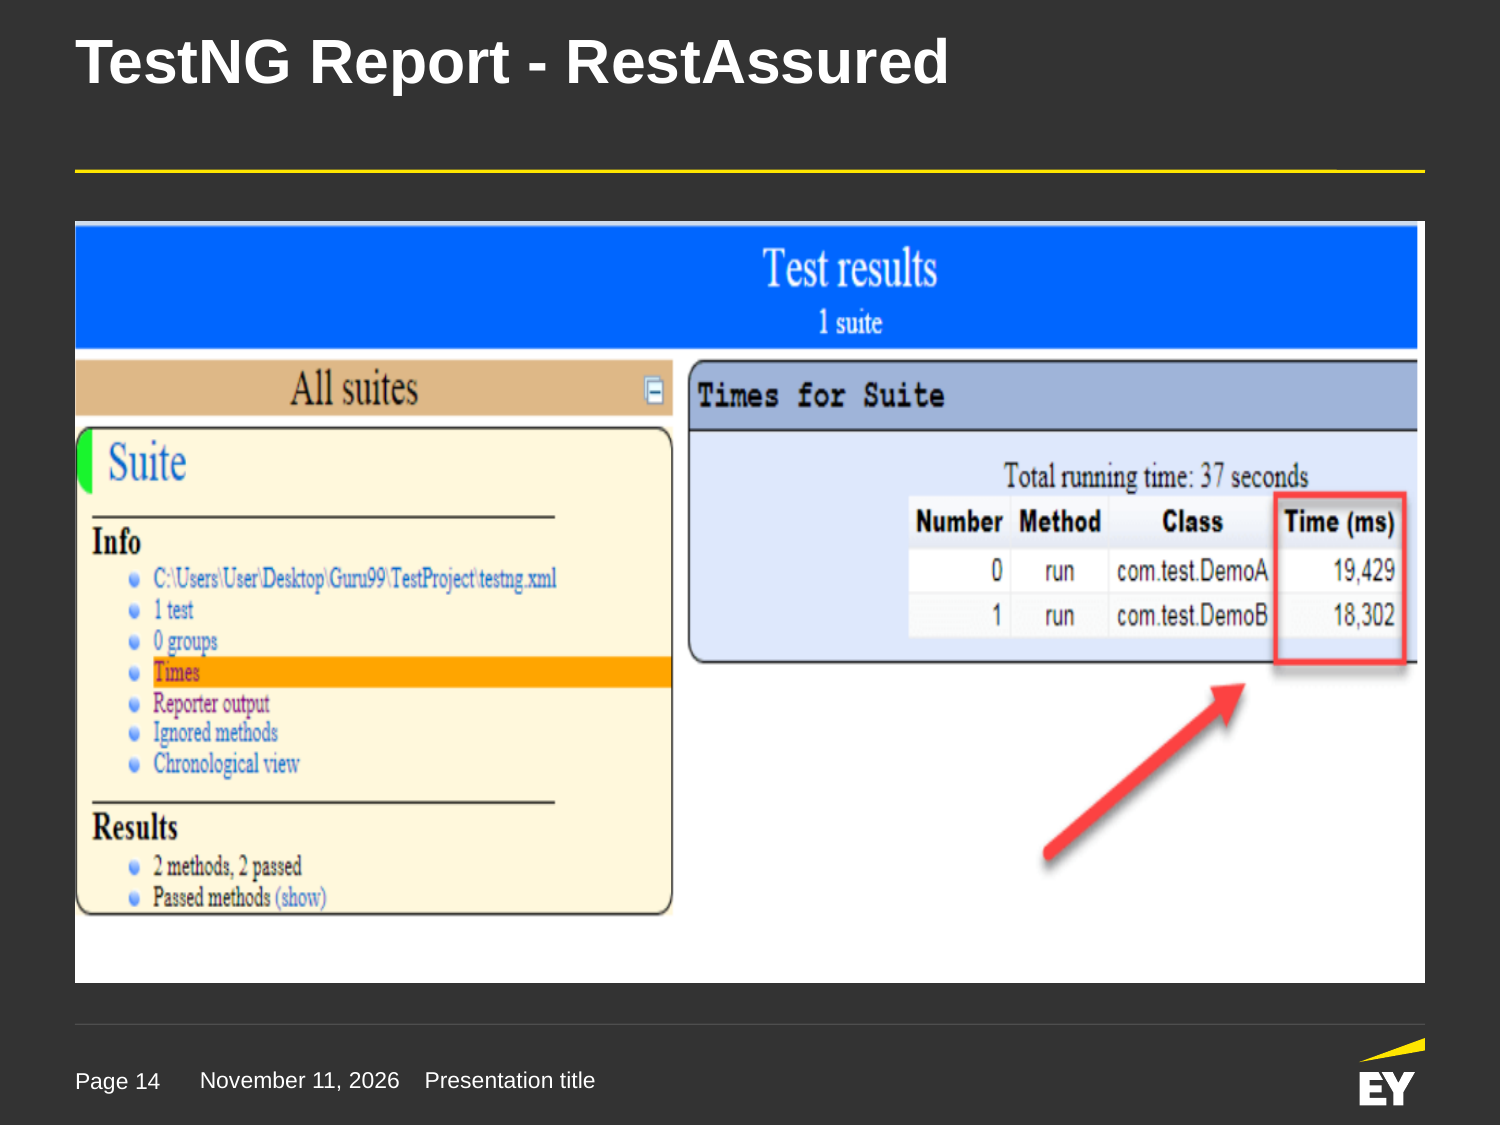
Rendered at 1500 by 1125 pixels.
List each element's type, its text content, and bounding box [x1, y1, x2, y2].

picture [74, 221, 1426, 984]
title TestNG Report - RestAssured [75, 33, 1425, 175]
